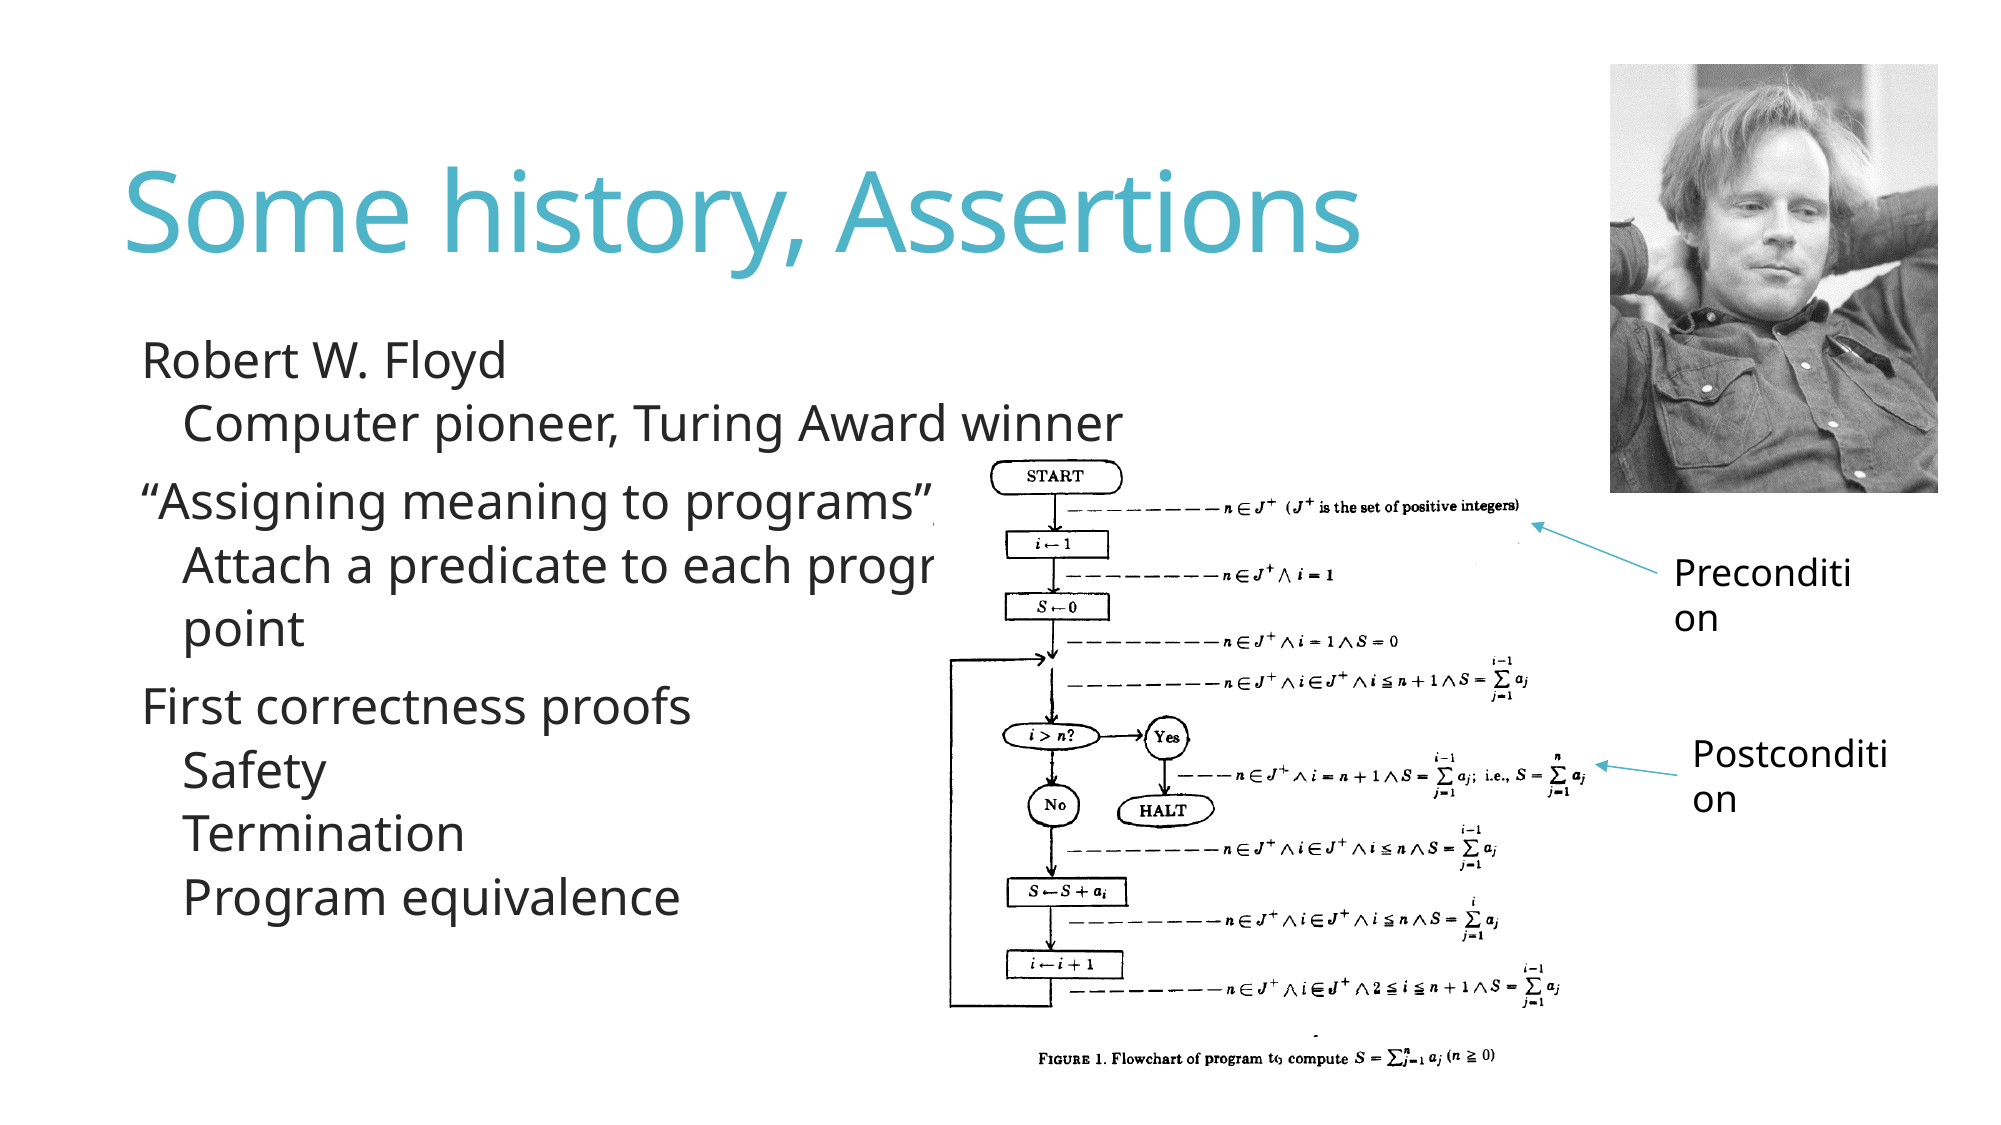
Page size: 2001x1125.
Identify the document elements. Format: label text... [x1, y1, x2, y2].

picture [934, 443, 1593, 1075]
title Some history, Assertions [107, 81, 1609, 354]
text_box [1530, 522, 1658, 574]
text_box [1594, 541, 1916, 784]
list Robert W. Floyd Computer pioneer, Turing Award winner “Assigning meaning to programs”, 1967 Attach a predicate to each program point First correctness proofs Safety Termination Program equivalence [111, 329, 1876, 948]
picture [1609, 63, 1939, 493]
